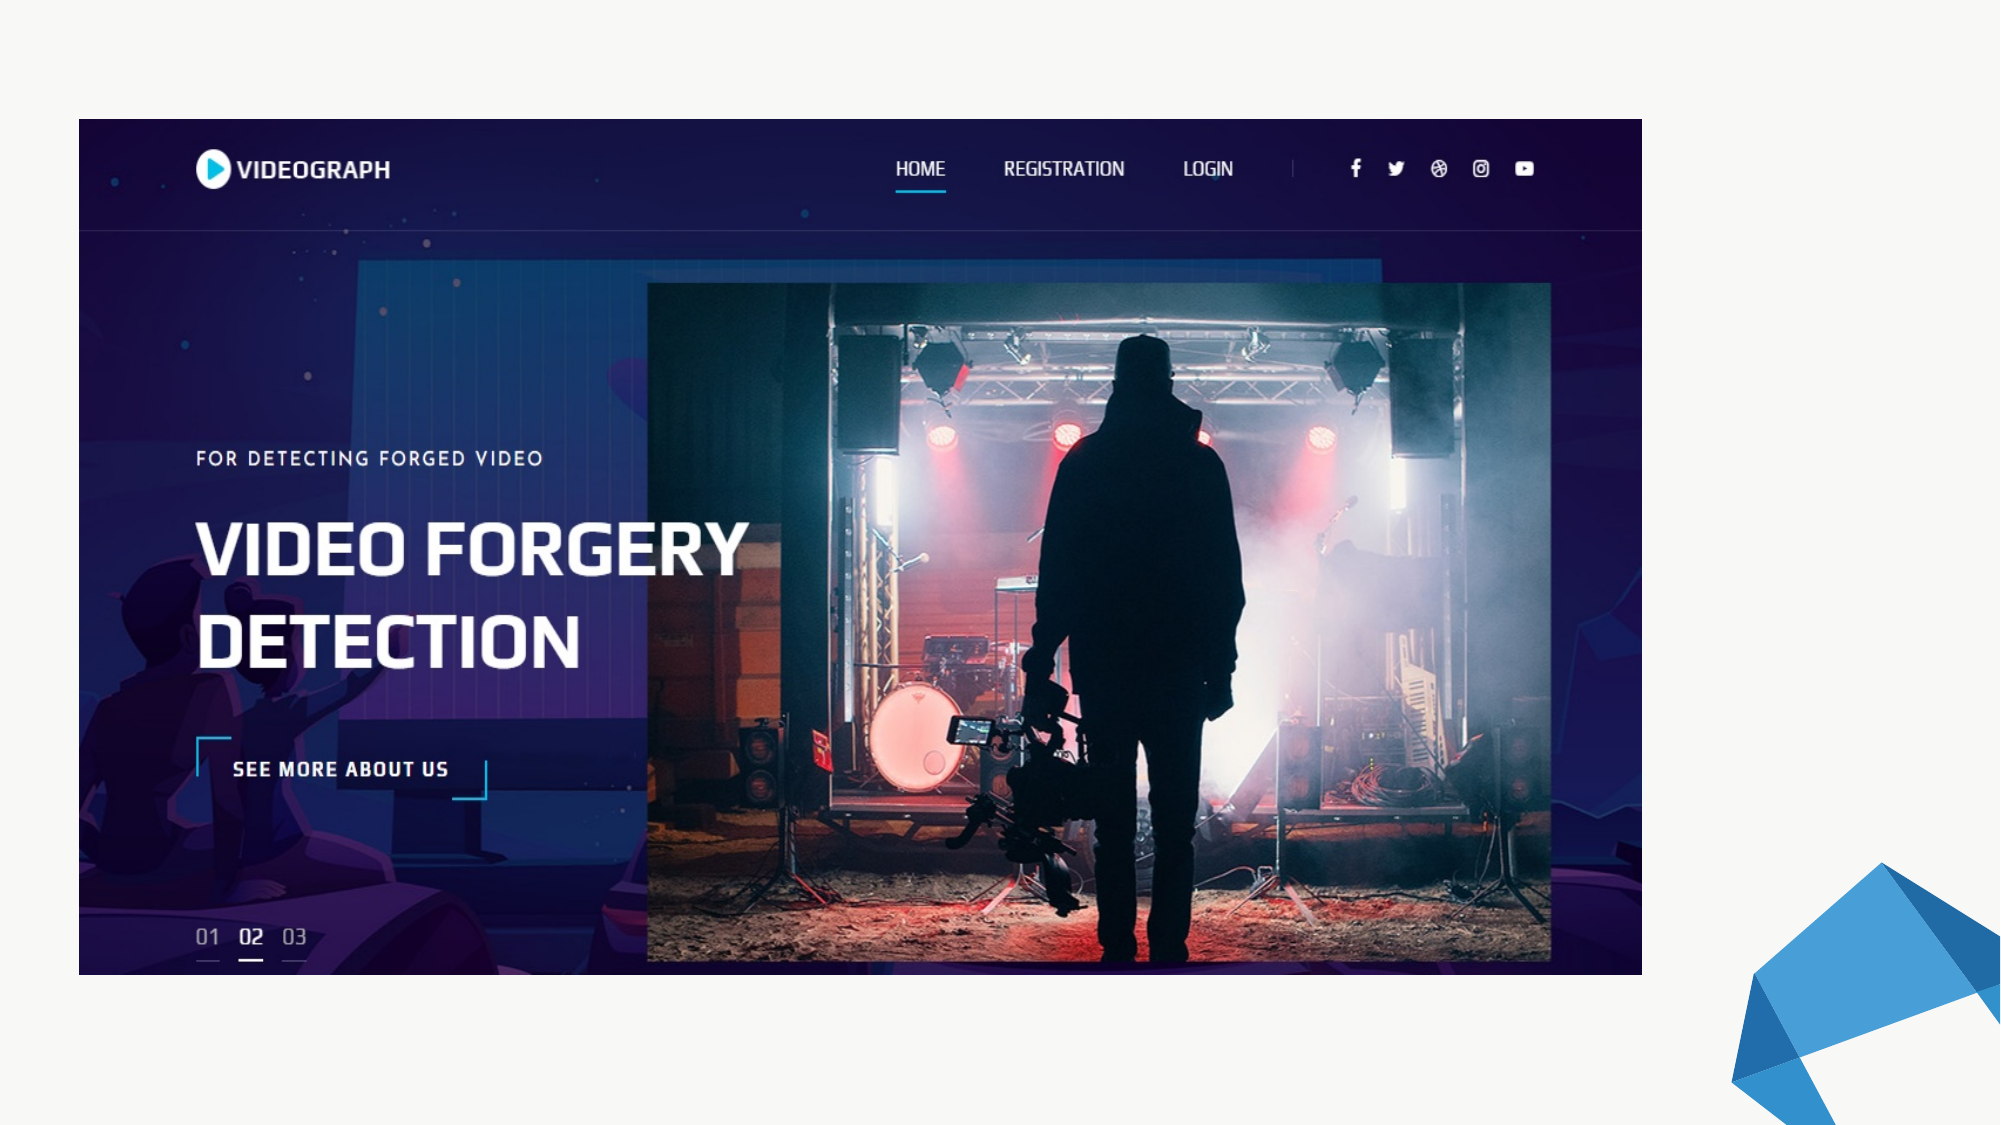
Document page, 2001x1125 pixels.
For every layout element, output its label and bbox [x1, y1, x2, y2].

picture [79, 119, 1642, 975]
